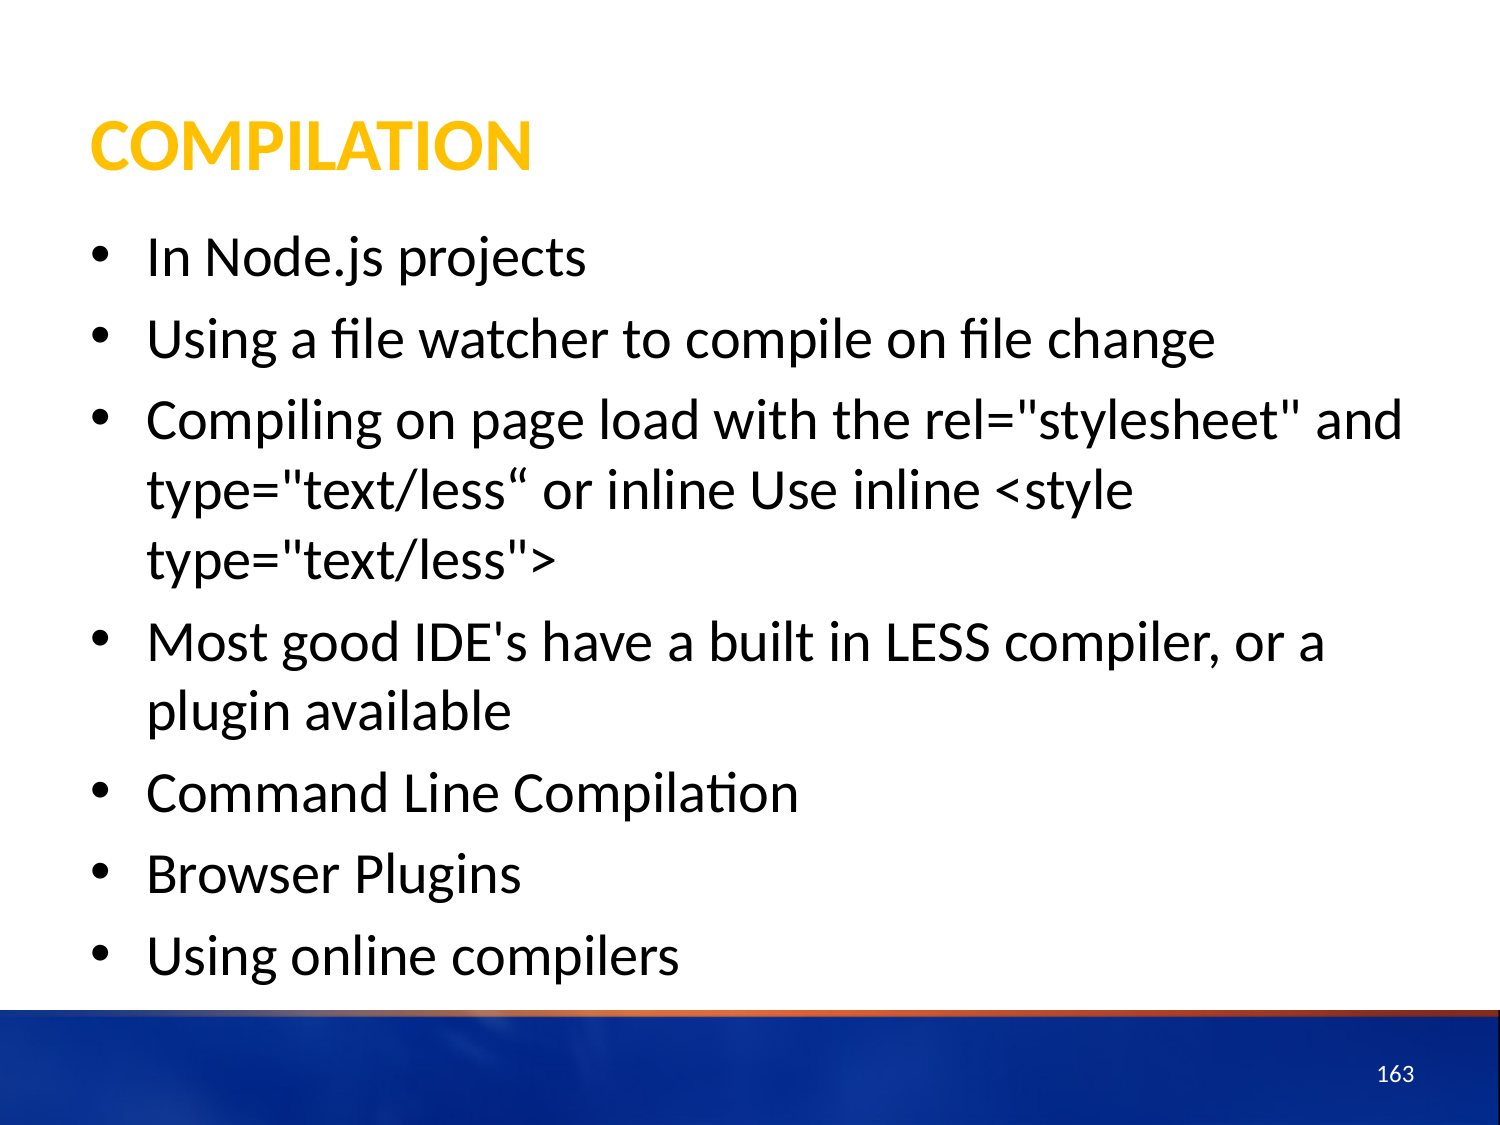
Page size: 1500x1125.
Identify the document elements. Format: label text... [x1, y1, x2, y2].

title Compilation [75, 93, 1425, 188]
picture [0, 1010, 1500, 1125]
list In Node.js projects Using a file watcher to compile on file change Compiling on page load with the rel="stylesheet" and type="text/less“ or inline Use inline <style type="text/less"> Most good IDE's have a built in LESS compiler, or a plugin available Command Line Compilation Browser Plugins Using online compilers [75, 210, 1425, 1005]
slide_number 163 [1215, 1042, 1430, 1103]
